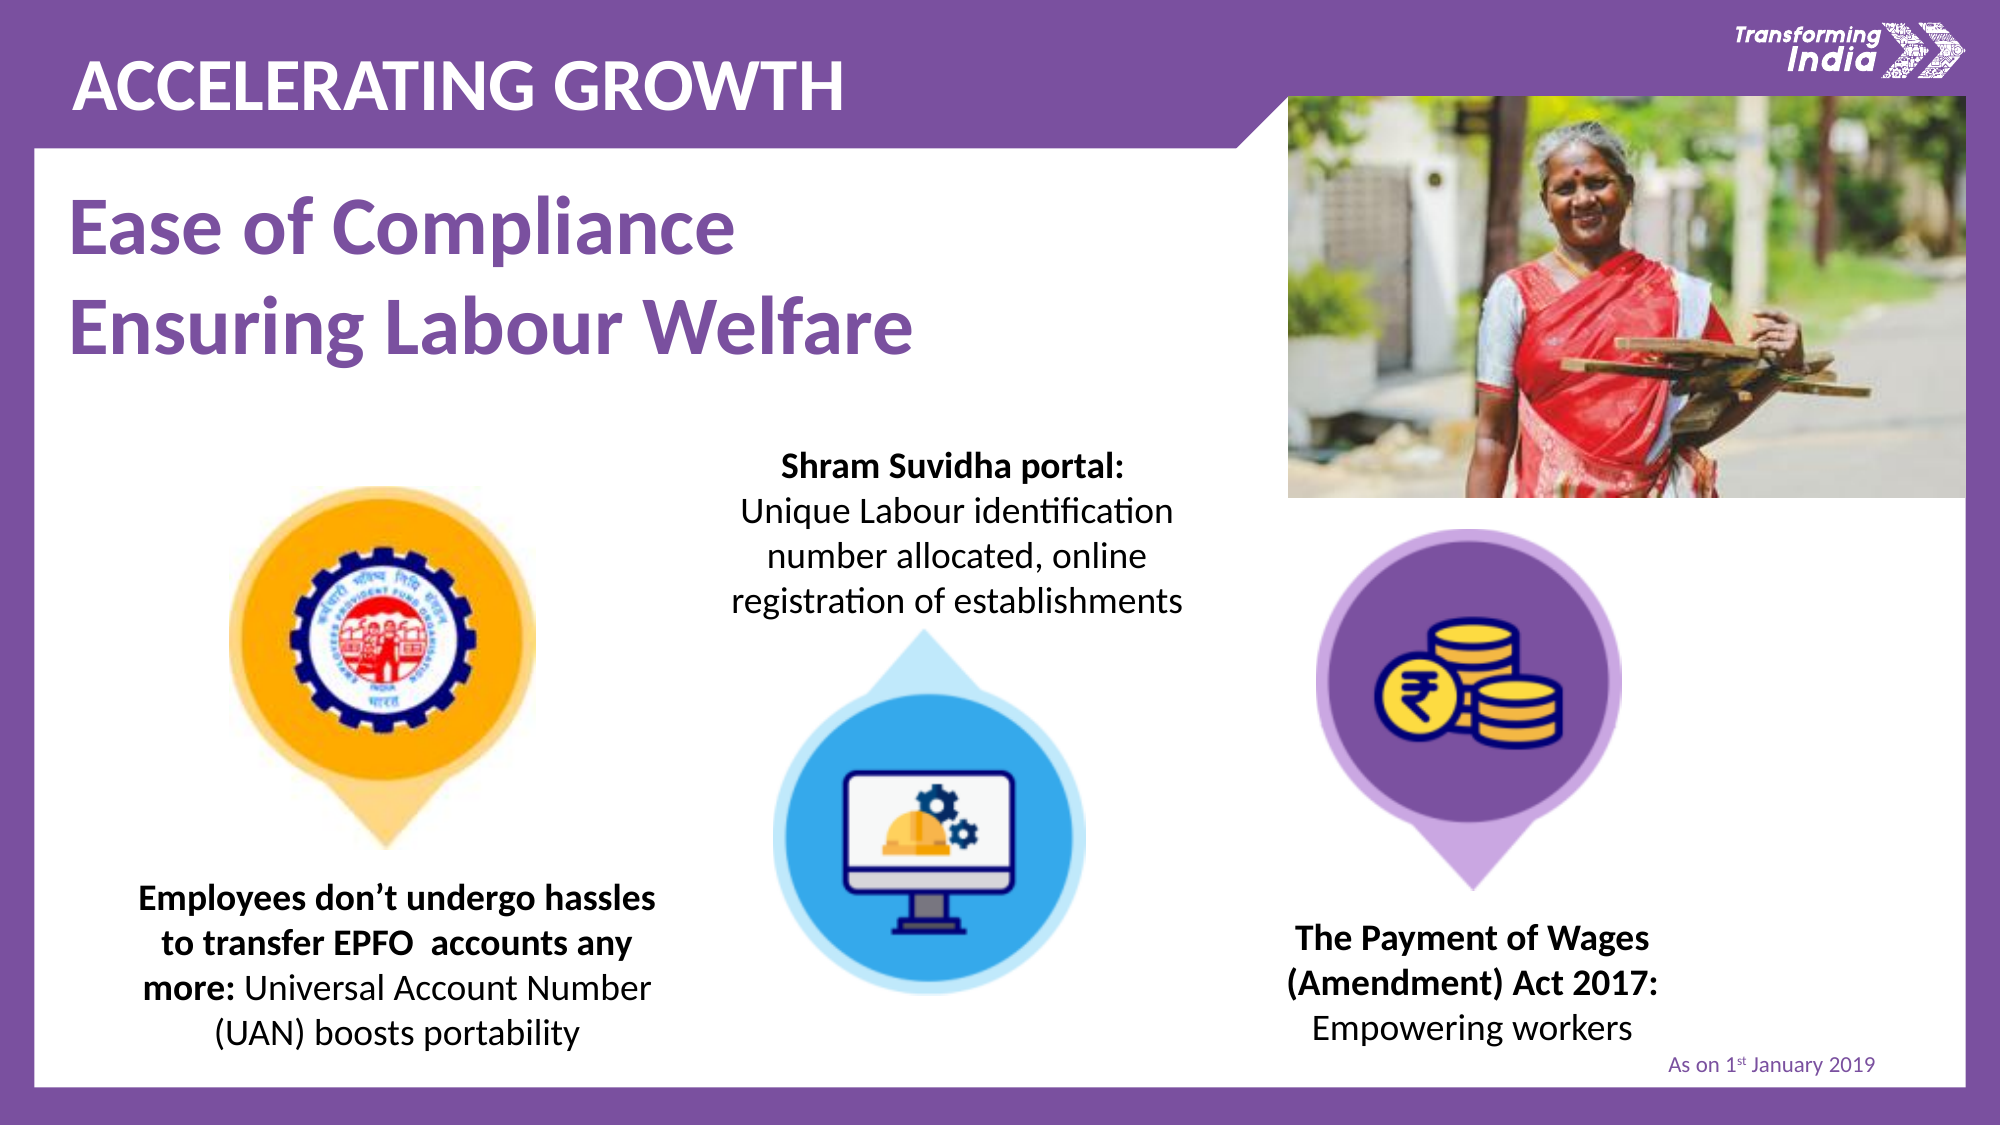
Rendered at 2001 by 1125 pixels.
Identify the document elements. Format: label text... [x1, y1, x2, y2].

text_box [1232, 94, 1290, 151]
text_box As on 1st January 2019 [1653, 1041, 1892, 1085]
text_box [0, 0, 2000, 1125]
text_box Shram Suvidha portal: Unique Labour identification number allocated, online registration of establishments [694, 433, 1221, 628]
picture [1288, 96, 1966, 499]
picture [1315, 529, 1622, 891]
text_box ACCELERATING GROWTH [57, 27, 861, 133]
picture [229, 486, 536, 850]
picture [1735, 22, 1966, 79]
text_box Employees don’t undergo hassles to transfer EPFO accounts any more: Universal Account Number (UAN) boosts portability [119, 865, 675, 1061]
text_box Ease of Compliance Ensuring Labour Welfare [53, 163, 1221, 379]
text_box The Payment of Wages (Amendment) Act 2017: Empowering workers [1201, 905, 1745, 1056]
text_box [33, 147, 1967, 1088]
picture [773, 628, 1086, 996]
